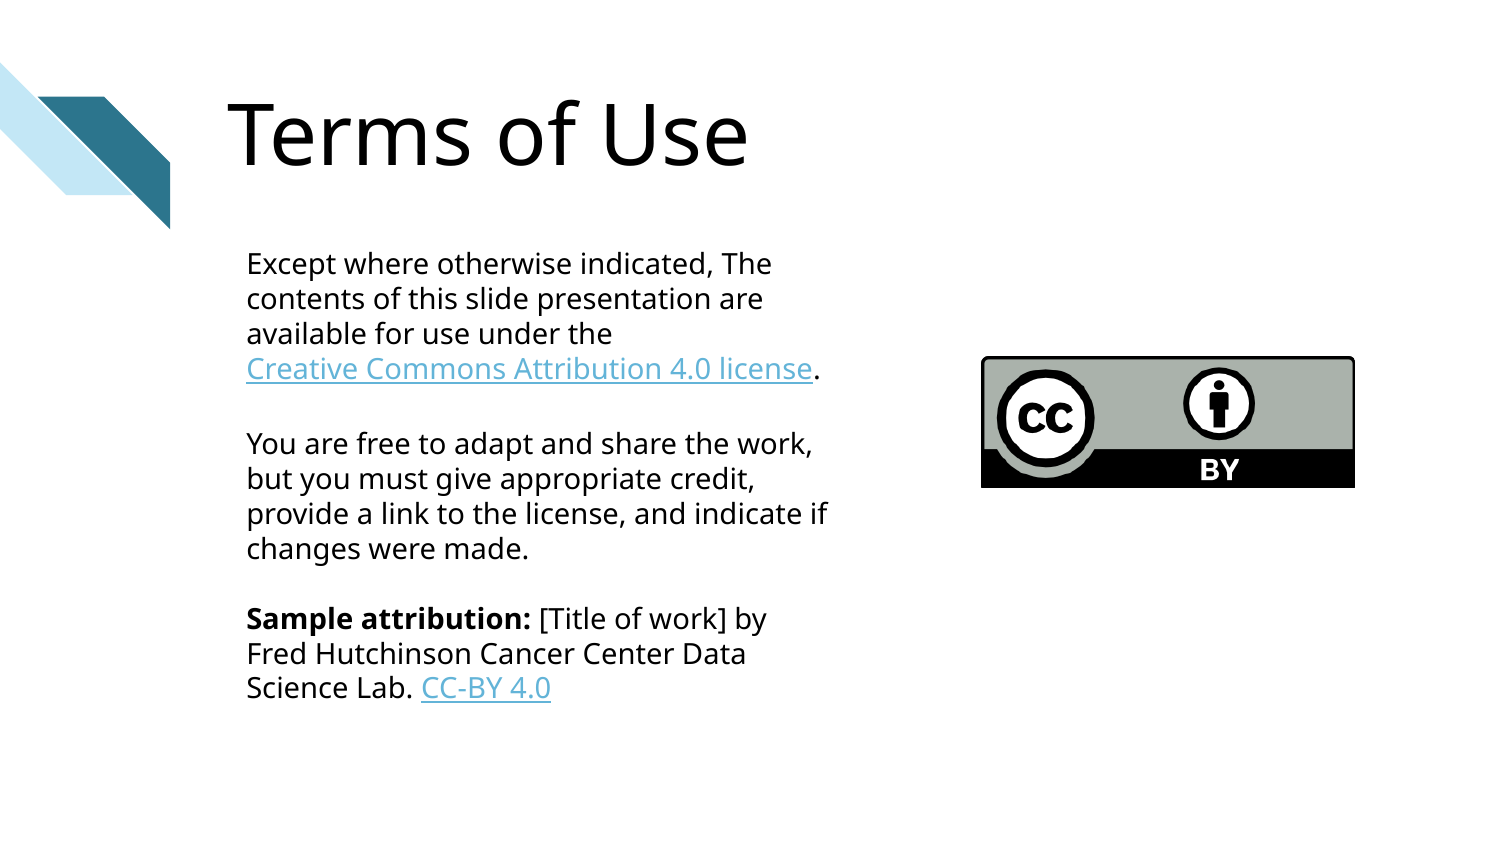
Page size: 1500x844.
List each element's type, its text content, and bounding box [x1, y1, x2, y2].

picture [980, 356, 1355, 488]
title Terms of Use [212, 64, 1480, 215]
